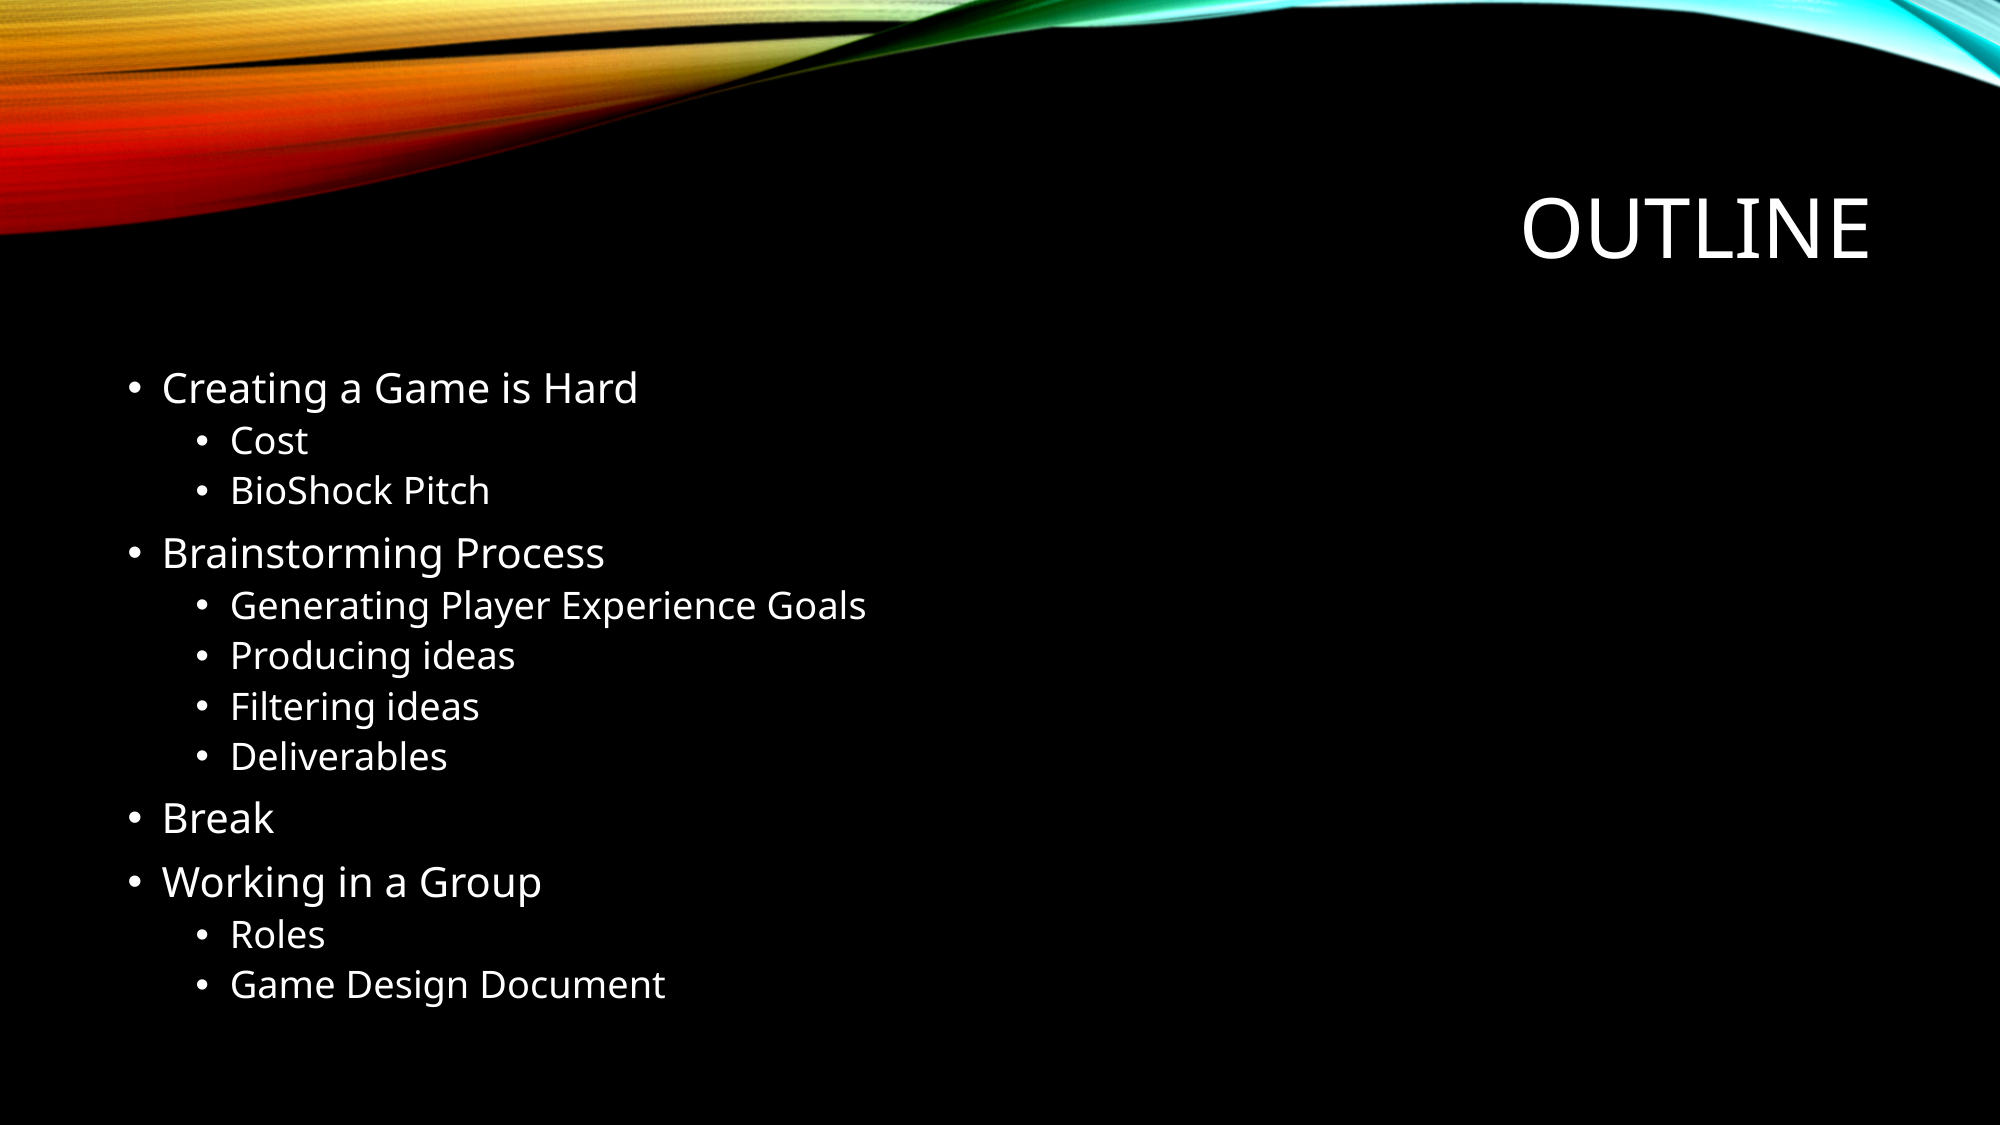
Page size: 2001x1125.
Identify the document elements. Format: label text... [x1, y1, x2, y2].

list Creating a Game is Hard Cost BioShock Pitch Brainstorming Process Generating Player Experience Goals Producing ideas Filtering ideas Deliverables Break Working in a Group Roles Game Design Document [112, 360, 1888, 1021]
picture [0, 0, 2000, 237]
title Outline [474, 125, 1888, 338]
